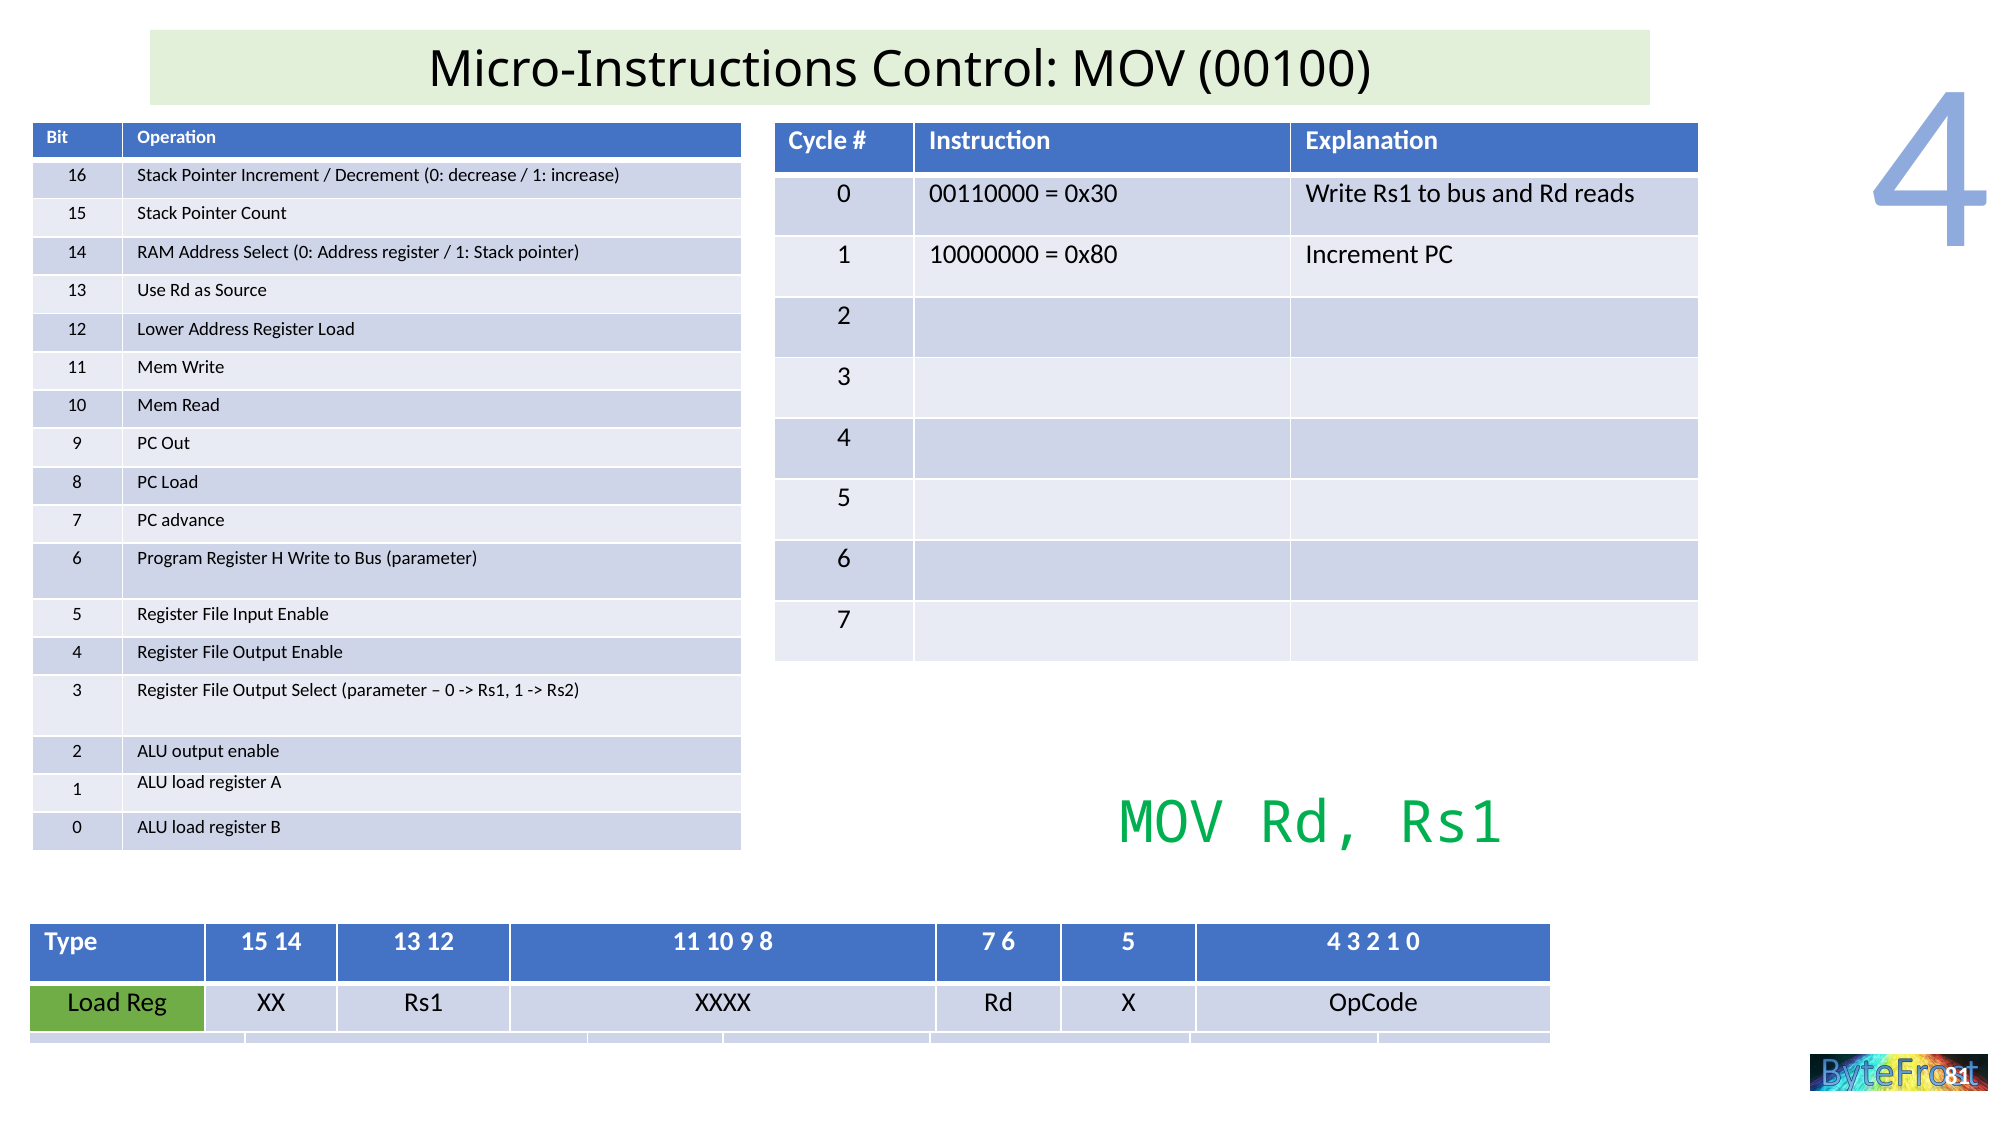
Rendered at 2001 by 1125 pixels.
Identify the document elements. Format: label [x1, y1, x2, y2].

table_cell [33, 775, 122, 811]
table_cell [123, 468, 741, 504]
table_cell [33, 506, 122, 542]
table_cell [33, 600, 122, 636]
table_cell [915, 419, 1290, 478]
table_header [937, 924, 1060, 981]
table_cell [33, 429, 122, 466]
table_cell [123, 163, 741, 198]
table_cell [511, 986, 935, 1031]
table_cell [123, 199, 741, 236]
table_cell [33, 163, 122, 198]
table_cell [1291, 419, 1698, 478]
table_cell [775, 237, 913, 296]
table_cell [123, 429, 741, 466]
table_header [338, 924, 509, 981]
table_cell [1291, 358, 1698, 417]
text_box [1535, 1044, 1986, 1105]
table_cell [33, 544, 122, 598]
table_cell [123, 544, 741, 598]
table_cell [123, 775, 741, 811]
table_cell [915, 237, 1290, 296]
table_cell [123, 600, 741, 636]
table_cell [123, 638, 741, 674]
table_cell [33, 737, 122, 773]
table_cell [775, 298, 913, 357]
table_cell [123, 813, 741, 850]
picture [1810, 1054, 1988, 1091]
table_cell [123, 676, 741, 735]
table_cell [915, 178, 1290, 235]
table_cell [1291, 480, 1698, 539]
table_cell [915, 358, 1290, 417]
table_cell [123, 314, 741, 351]
table_cell [1379, 1033, 1550, 1043]
table_cell [775, 480, 913, 539]
table_cell [123, 276, 741, 313]
table_cell [123, 353, 741, 389]
table_cell [30, 1033, 244, 1043]
table_header [206, 924, 336, 981]
table_cell [33, 813, 122, 850]
table_header [33, 123, 122, 157]
title [150, 29, 1650, 105]
table_header [123, 123, 741, 157]
table_cell [724, 1033, 929, 1043]
table_header [915, 123, 1290, 172]
table_cell [33, 468, 122, 504]
table_cell [1291, 237, 1698, 296]
table_cell [123, 737, 741, 773]
table_cell [915, 298, 1290, 357]
table_header [1062, 924, 1195, 981]
table_cell [915, 541, 1290, 600]
table_header [1291, 123, 1698, 172]
table_header [1197, 924, 1550, 981]
table_cell [915, 602, 1290, 661]
table_cell [33, 276, 122, 313]
table_cell [123, 238, 741, 274]
table_cell [915, 480, 1290, 539]
table_cell [206, 986, 336, 1031]
table_cell [30, 986, 204, 1031]
table_cell [937, 986, 1060, 1031]
table_cell [775, 358, 913, 417]
table_cell [1291, 602, 1698, 661]
text_box [1069, 776, 1520, 862]
table_cell [338, 986, 509, 1031]
table_header [775, 123, 913, 172]
table_cell [33, 391, 122, 427]
table_header [511, 924, 935, 981]
table_cell [123, 391, 741, 427]
table_cell [931, 1033, 1189, 1043]
table_cell [123, 506, 741, 542]
table_cell [775, 178, 913, 235]
table_cell [33, 238, 122, 274]
table_cell [33, 314, 122, 351]
table_cell [33, 199, 122, 236]
table_cell [33, 676, 122, 735]
text_box [1855, 0, 2000, 303]
table_cell [1062, 986, 1195, 1031]
table_cell [775, 419, 913, 478]
table_cell [33, 638, 122, 674]
table_cell [1291, 298, 1698, 357]
table_cell [1291, 178, 1698, 235]
table_header [30, 924, 204, 981]
table_cell [775, 541, 913, 600]
table_cell [1197, 986, 1550, 1031]
table_cell [775, 602, 913, 661]
table_cell [588, 1033, 722, 1043]
table_cell [246, 1033, 587, 1043]
table_cell [1191, 1033, 1377, 1043]
table_cell [33, 353, 122, 389]
table_cell [1291, 541, 1698, 600]
